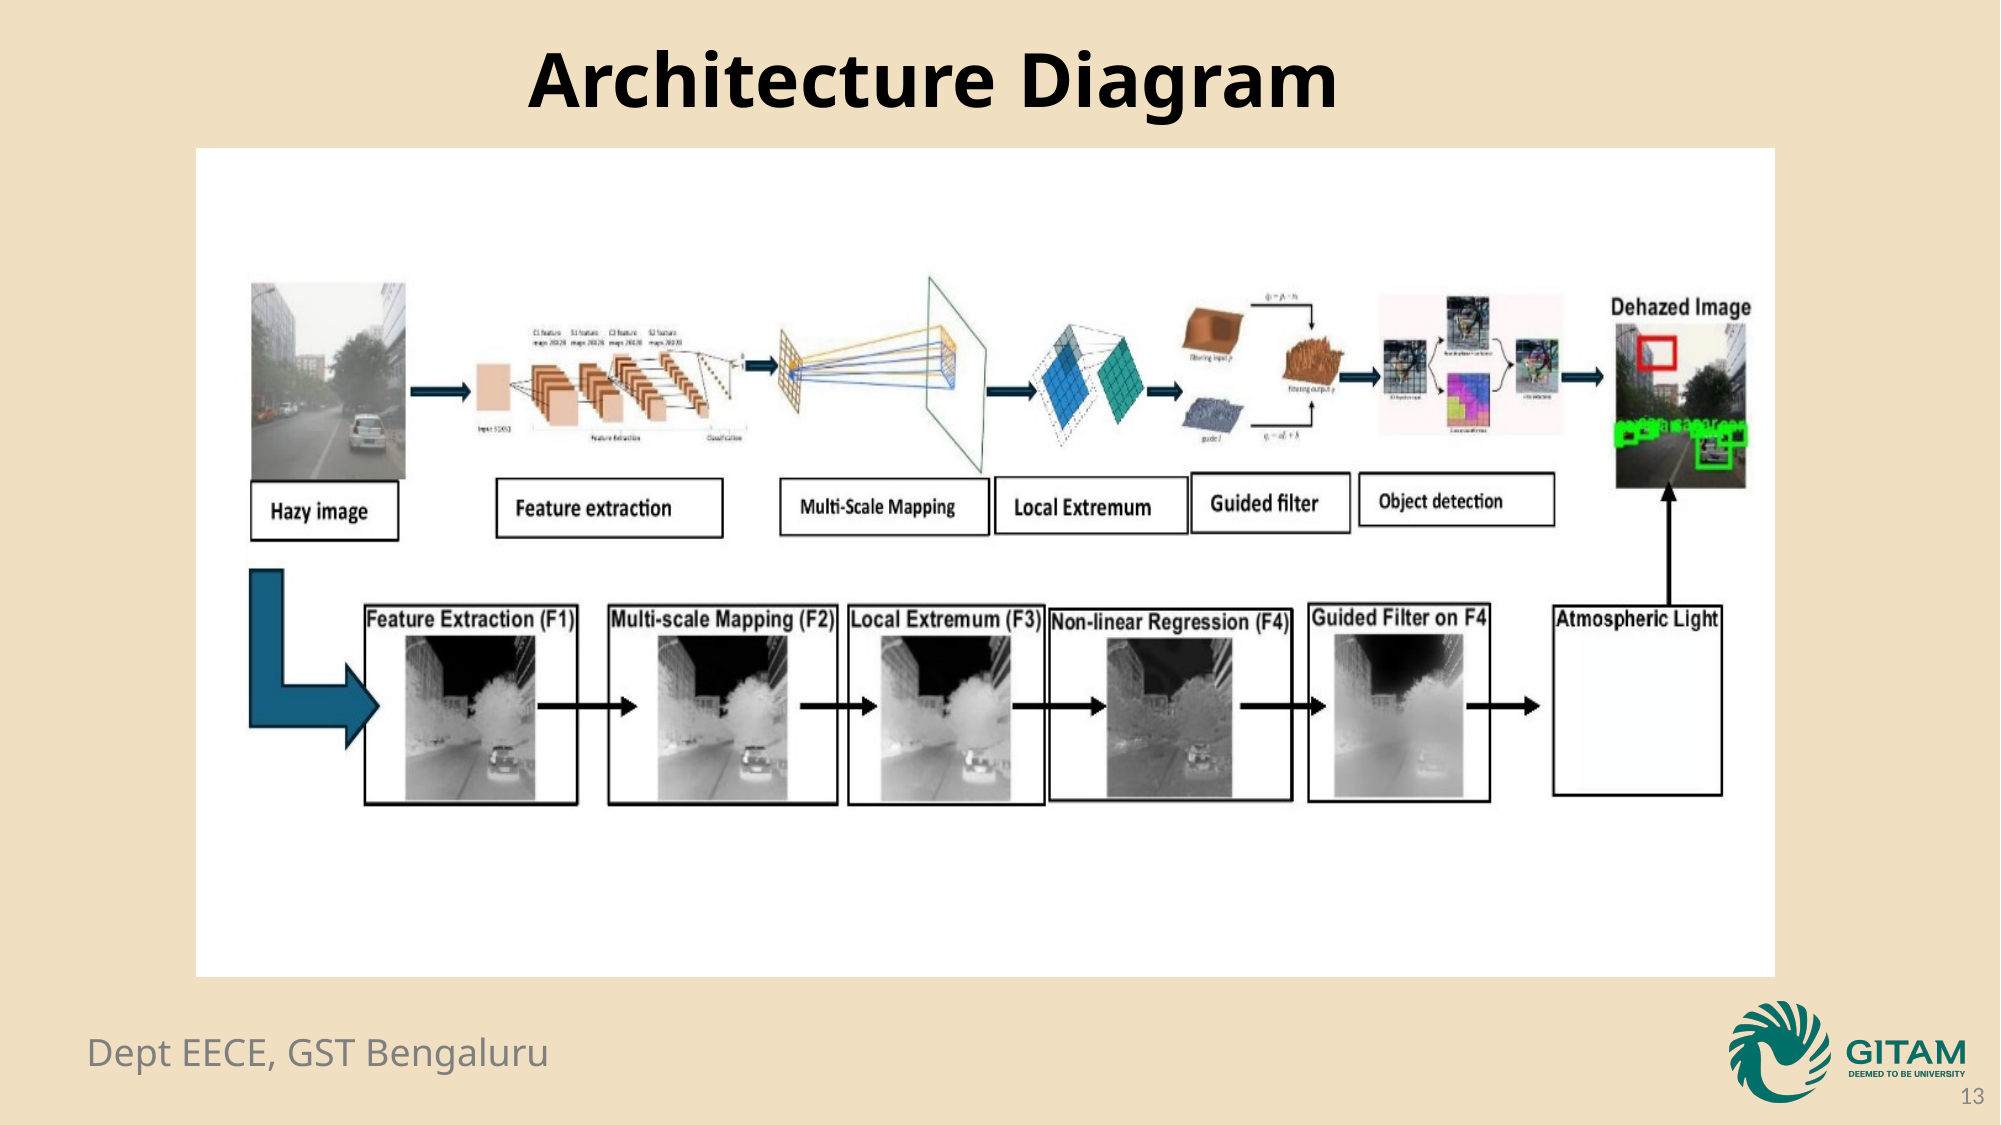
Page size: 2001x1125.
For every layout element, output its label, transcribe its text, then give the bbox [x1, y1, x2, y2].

picture [196, 148, 1776, 977]
picture [1729, 1001, 1965, 1065]
text_box Architecture Diagram [513, 25, 1611, 131]
slide_number 13 [1550, 1065, 2000, 1125]
